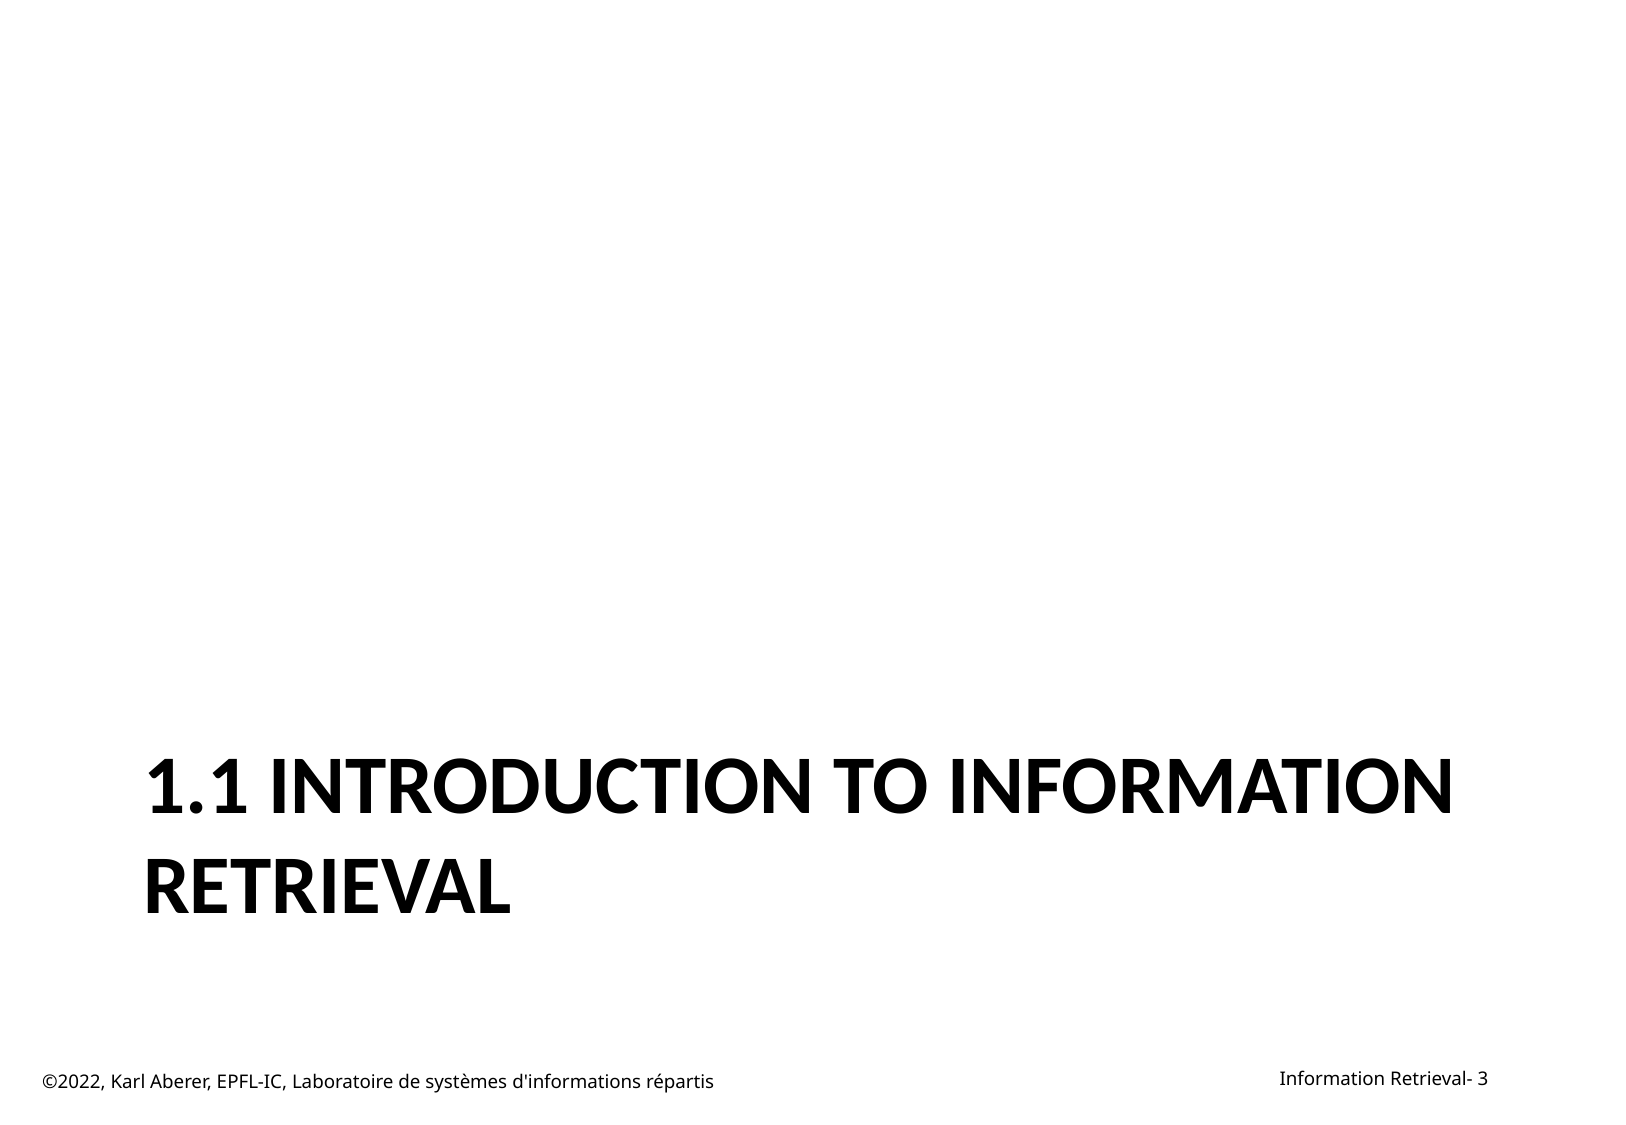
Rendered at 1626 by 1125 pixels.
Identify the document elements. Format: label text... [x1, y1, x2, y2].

title 1.1 introduction to Information Retrieval [128, 722, 1510, 947]
footer ©2022, Karl Aberer, EPFL-IC, Laboratoire de systèmes d'informations répartis [26, 1062, 1071, 1101]
